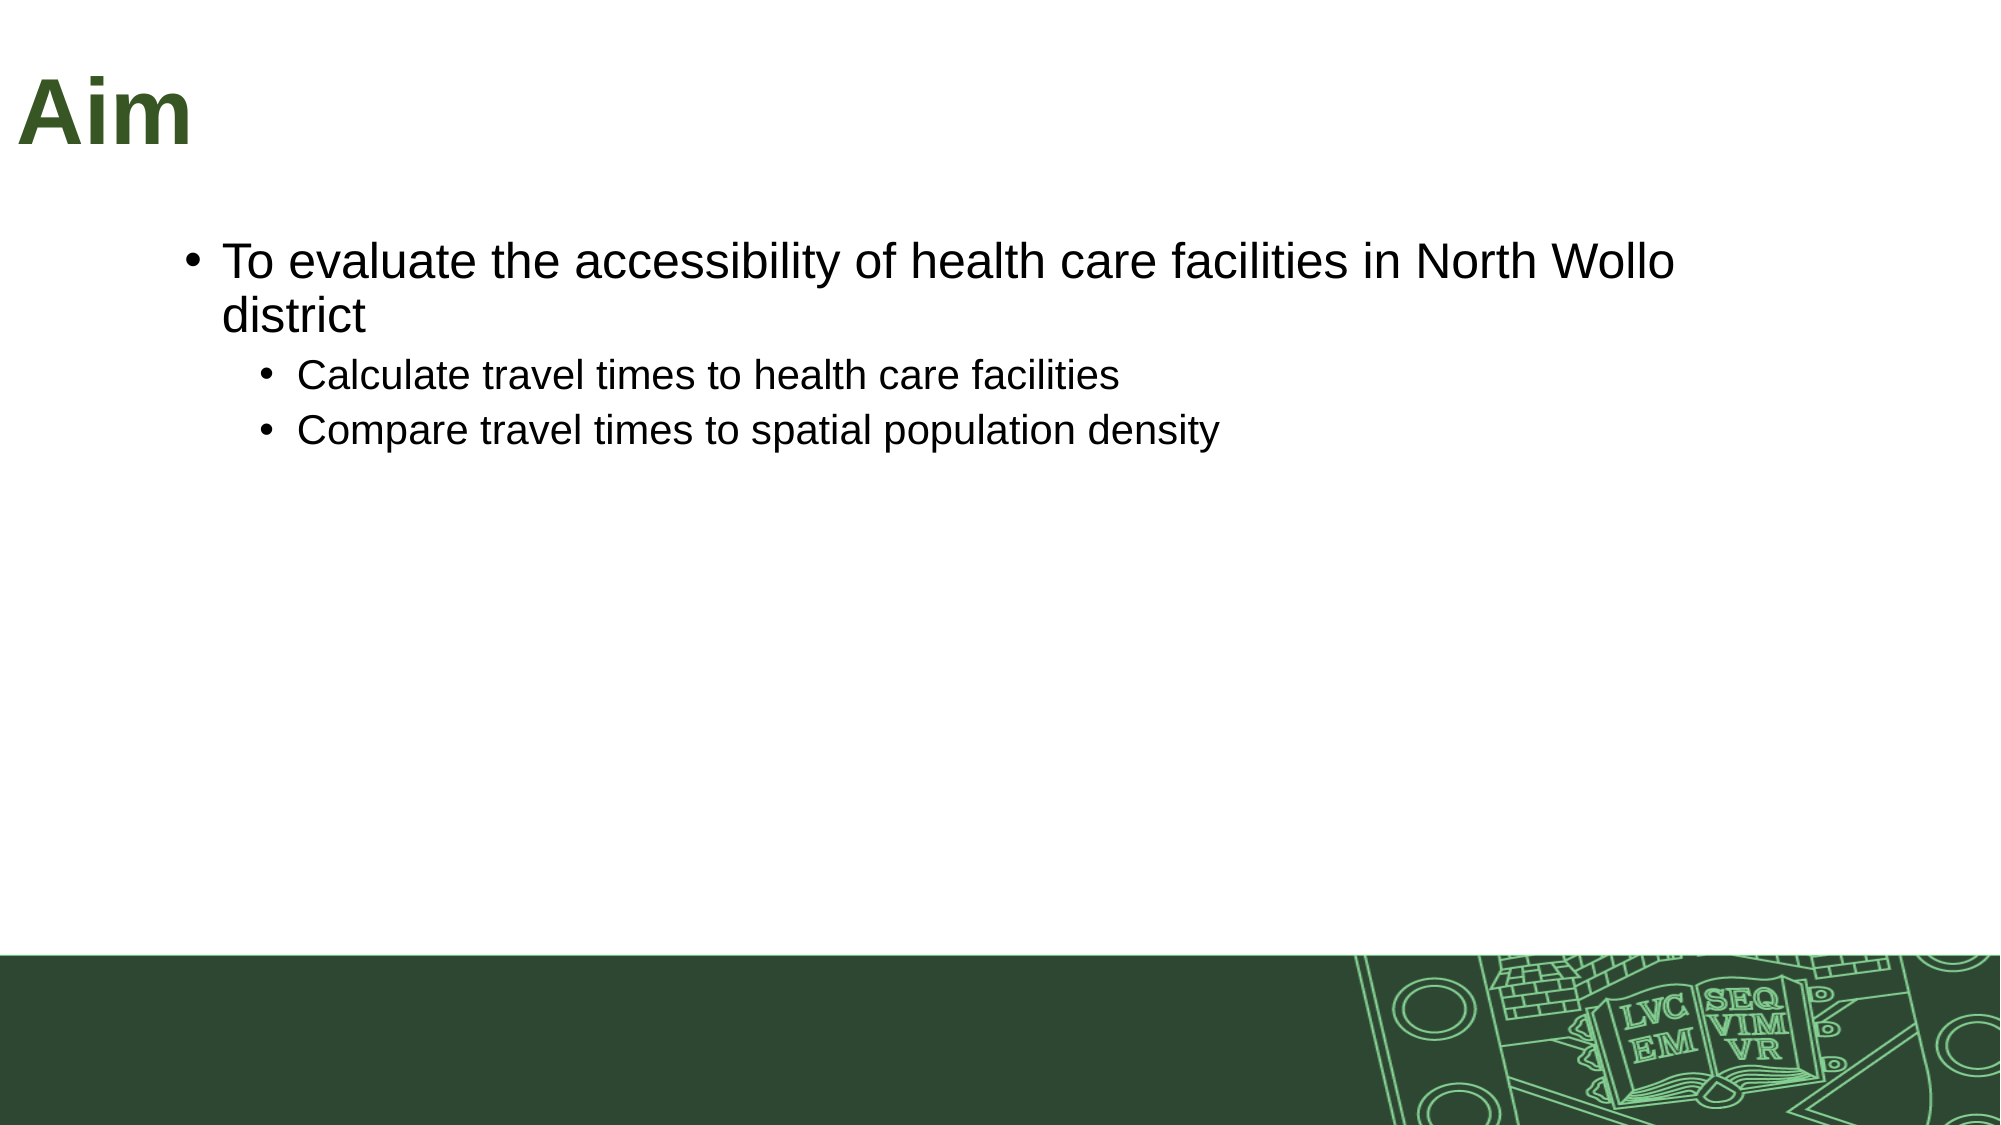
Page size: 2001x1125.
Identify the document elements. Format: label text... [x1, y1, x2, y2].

list To evaluate the accessibility of health care facilities in North Wollo district Calculate travel times to health care facilities Compare travel times to spatial population density [94, 227, 1820, 942]
title Aim [1, 5, 1727, 223]
